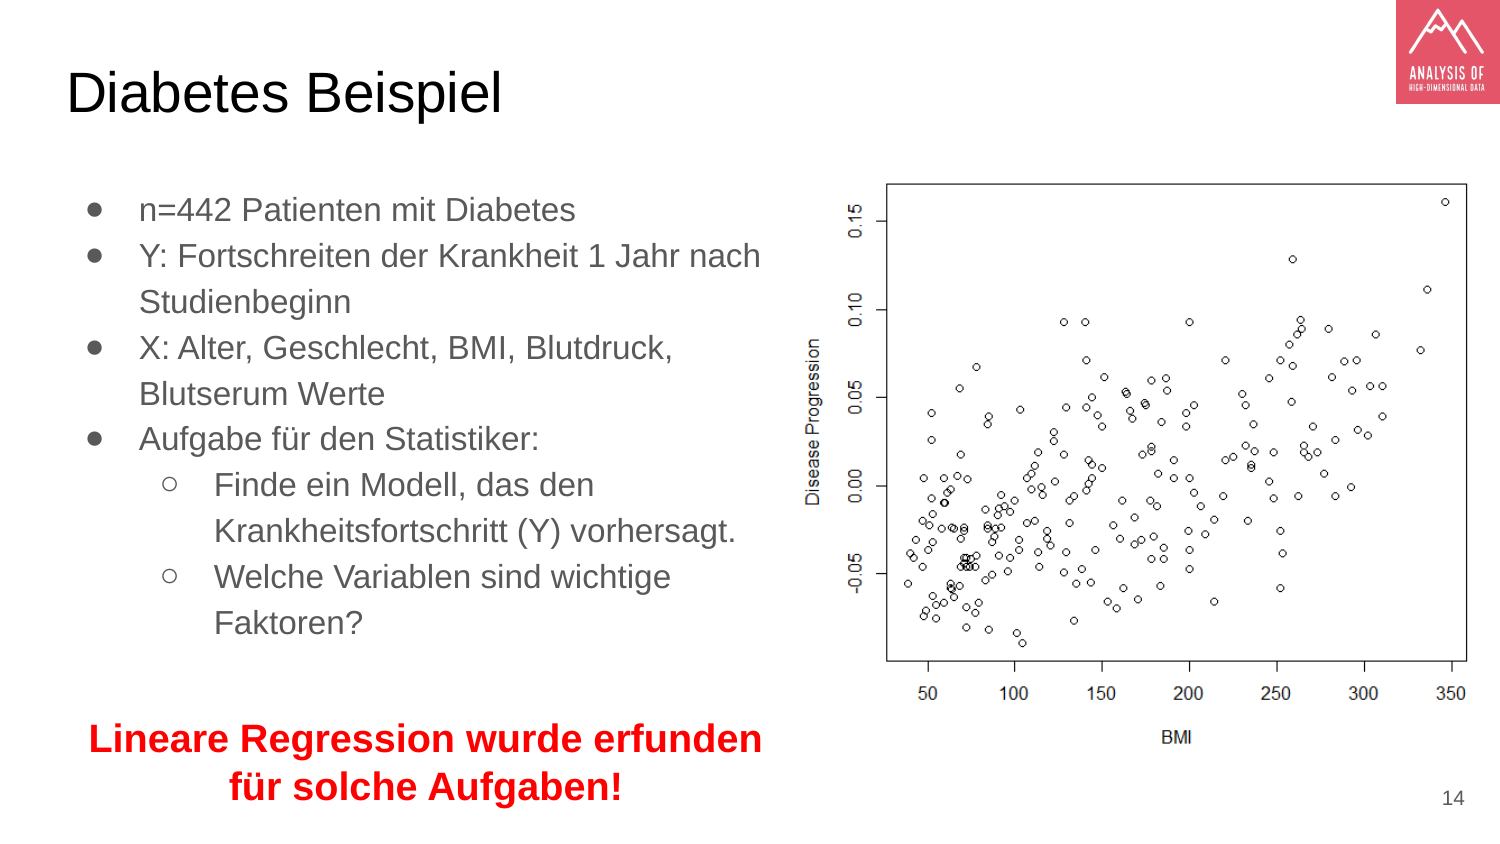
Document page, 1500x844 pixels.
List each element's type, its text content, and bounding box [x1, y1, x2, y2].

text_box Lineare Regression wurde erfunden für solche Aufgaben! [69, 698, 783, 823]
title Diabetes Beispiel [51, 40, 1449, 135]
picture [1396, 0, 1500, 104]
slide_number ‹#› [1389, 773, 1480, 830]
text_box n=442 Patienten mit Diabetes Y: Fortschreiten der Krankheit 1 Jahr nach Studienbeginn X: Alter, Geschlecht, BMI, Blutdruck, Blutserum Werte Aufgabe für den Statistiker: Finde ein Modell, das den Krankheitsfortschritt (Y) vorhersagt. Welche Variablen sind wichtige Faktoren? [63, 182, 783, 715]
picture [800, 169, 1493, 766]
